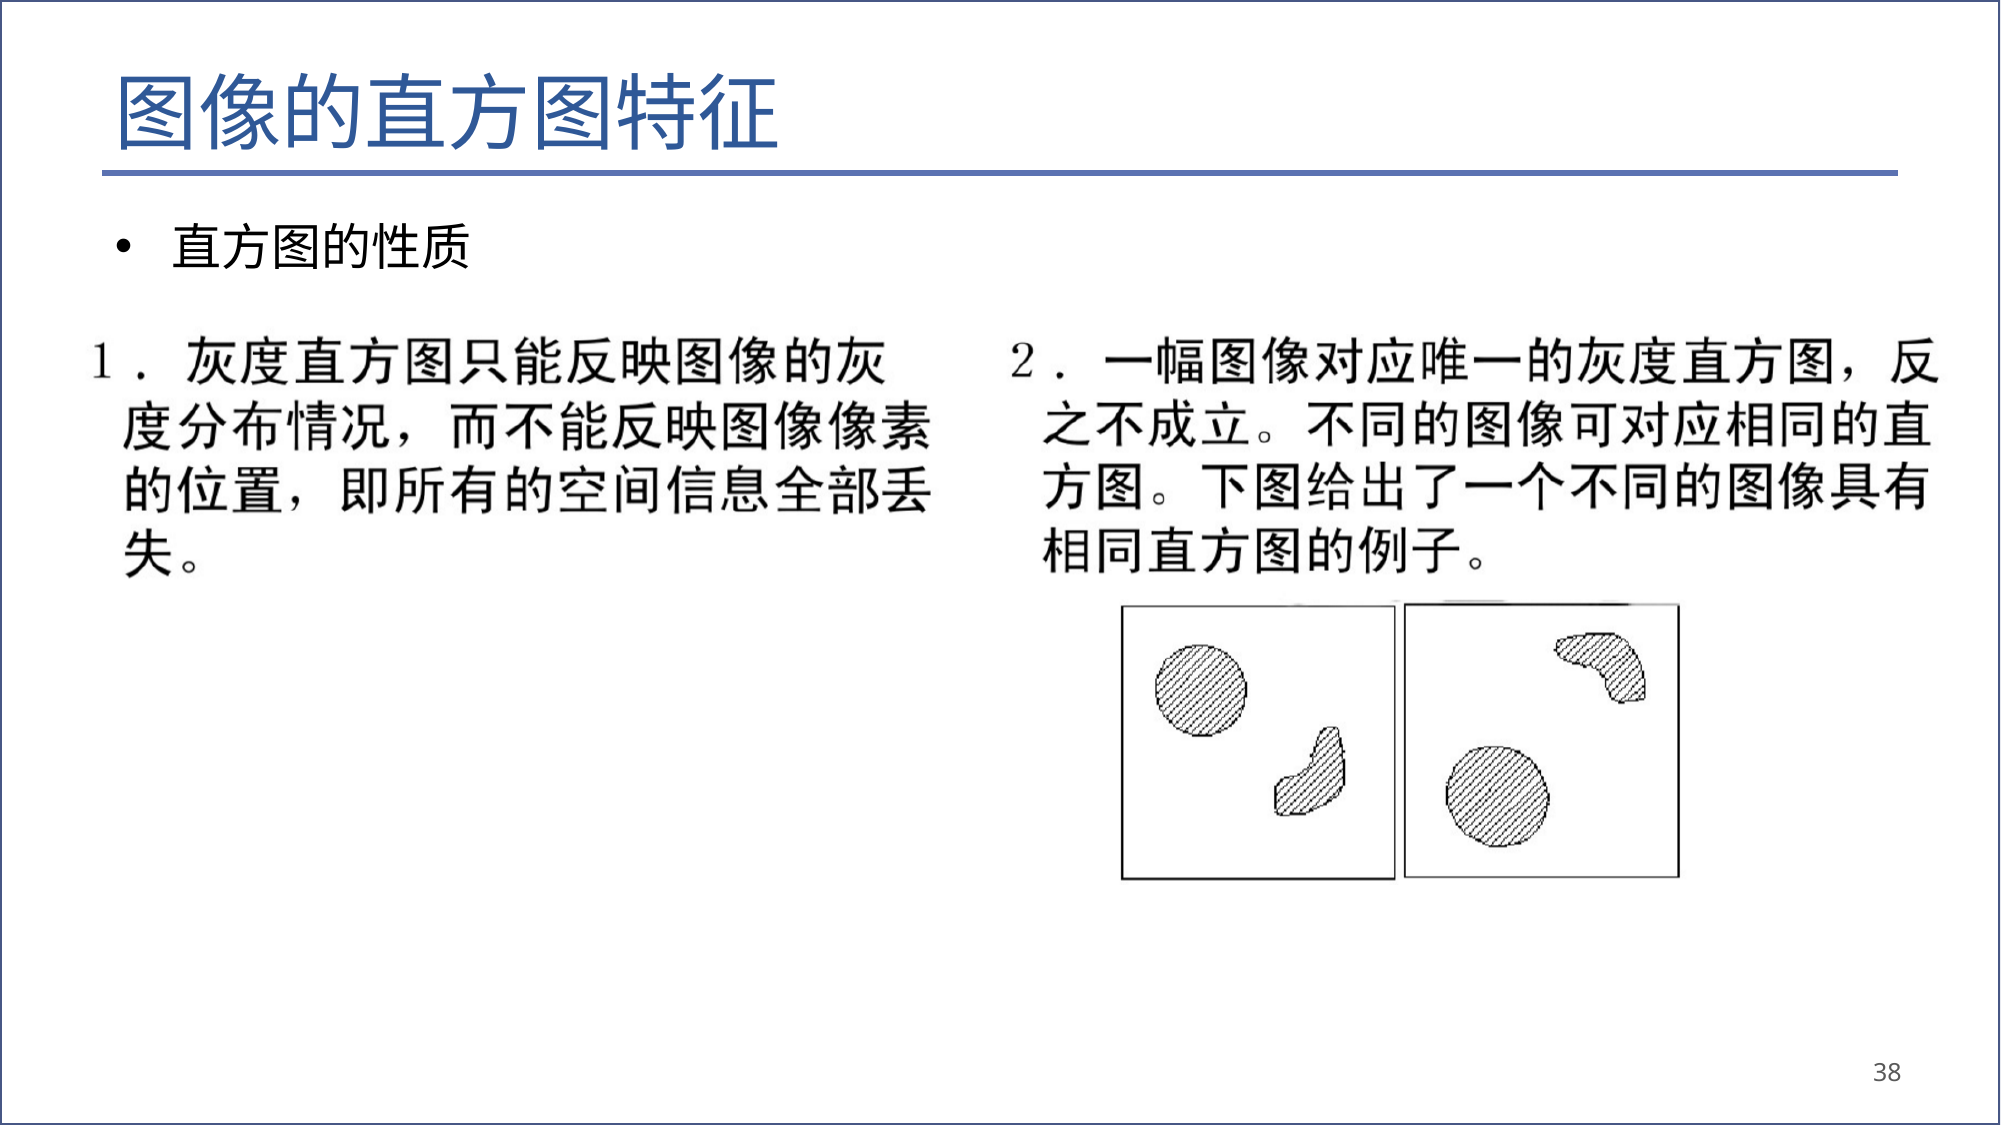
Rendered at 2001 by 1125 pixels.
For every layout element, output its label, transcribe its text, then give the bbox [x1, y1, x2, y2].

slide_number 38 [1868, 1042, 1992, 1103]
title 图像的直方图特征 [99, 0, 1900, 169]
picture [81, 326, 953, 596]
picture [999, 334, 1949, 885]
list 直方图的性质 [99, 208, 1900, 1012]
